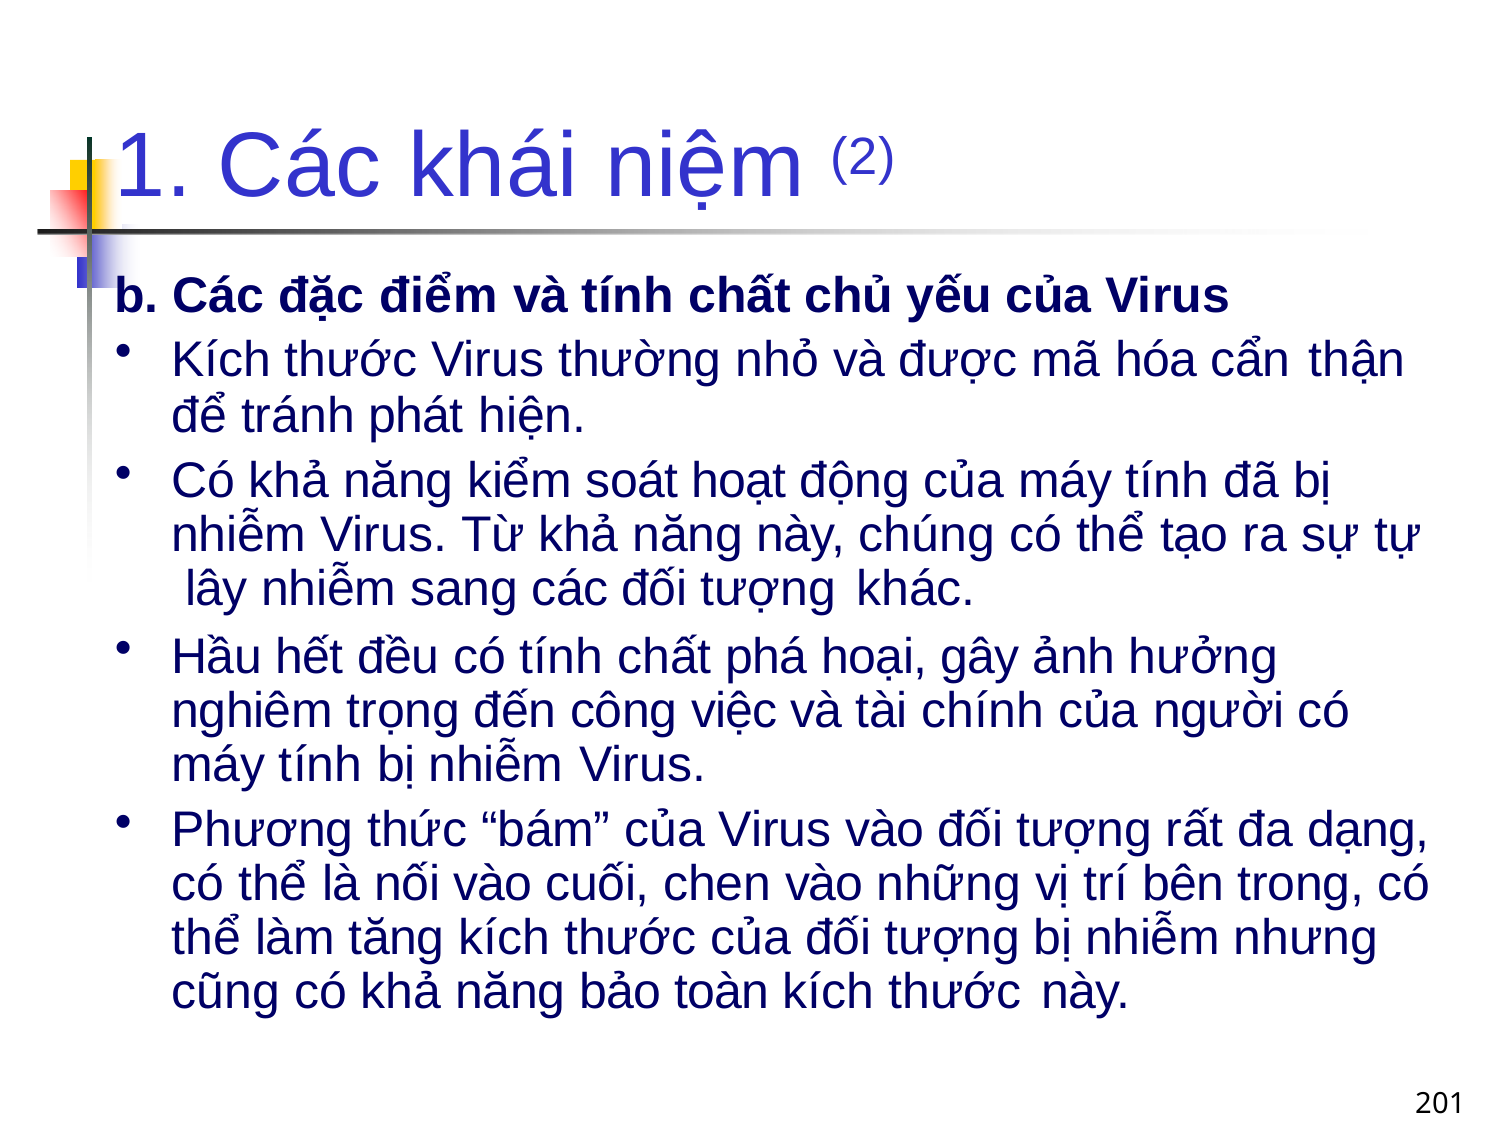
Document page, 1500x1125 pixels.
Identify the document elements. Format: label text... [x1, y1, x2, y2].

text_box b. Các đặc điểm và tính chất chủ yếu của Virus Kích thước Virus thường nhỏ và được mã hóa cẩn thận để tránh phát hiện. Có khả năng kiểm soát hoạt động của máy tính đã bị nhiễm Virus. Từ khả năng này, chúng có thể tạo ra sự tự lây nhiễm sang các đối tượng khác. Hầu hết đều có tính chất phá hoại, gây ảnh hưởng nghiêm trọng đến công việc và tài chính của người có máy tính bị nhiễm Virus. Phương thức “bám” của Virus vào đối tượng rất đa dạng, có thể là nối vào cuối, chen vào những vị trí bên trong, có thể làm tăng kích thước của đối tượng bị nhiễm nhưng cũng có khả năng bảo toàn kích thước này. [113, 253, 1449, 1020]
title 1. Các khái niệm (2) [108, 102, 905, 294]
picture [37, 137, 108, 588]
slide_number 201 [1408, 1081, 1469, 1125]
picture [905, 229, 1387, 235]
